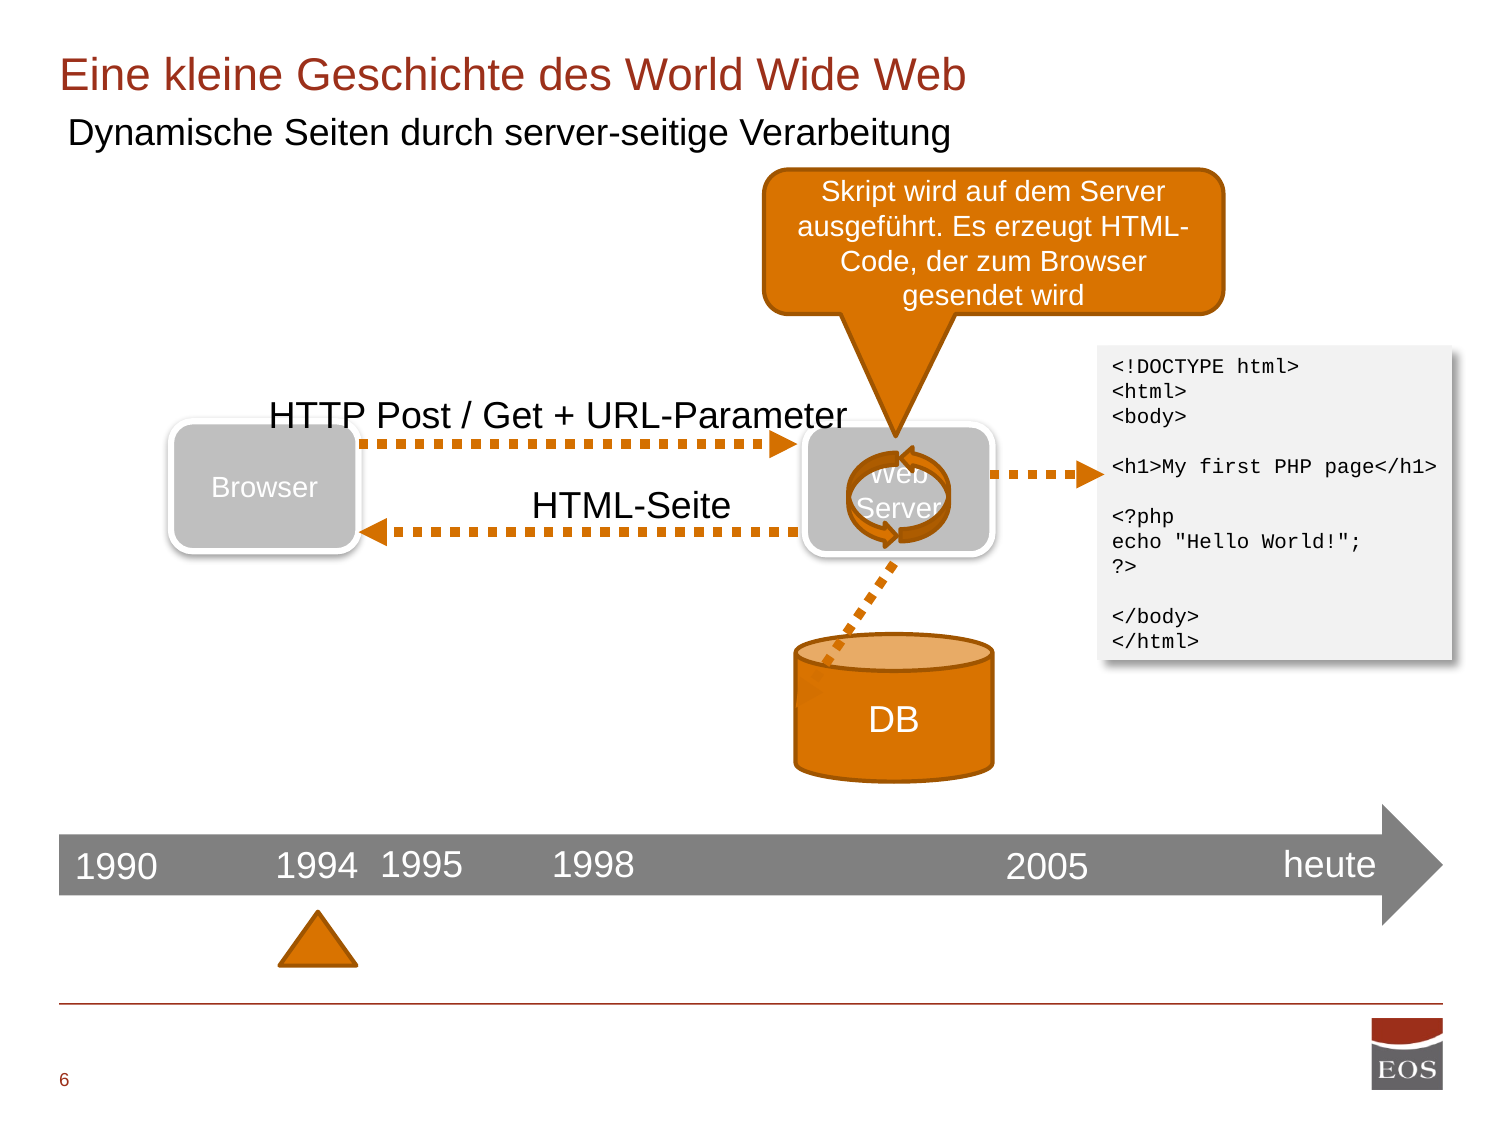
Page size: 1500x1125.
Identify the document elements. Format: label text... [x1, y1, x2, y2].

text_box heute [1268, 832, 1392, 893]
text_box <!DOCTYPE html> <html> <body> <h1>My first PHP page</h1> <?php echo "Hello World!"; ?> </body> </html> [1097, 345, 1452, 660]
text_box 1994 [260, 833, 374, 894]
text_box 2005 [990, 834, 1104, 895]
title Eine kleine Geschichte des World Wide Web [58, 44, 1444, 213]
text_box Skript wird auf dem Server ausgeführt. Es erzeugt HTML-Code, der zum Browser gesendet wird [761, 167, 1226, 439]
text_box HTML-Seite [516, 474, 747, 531]
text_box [848, 445, 950, 549]
text_box [277, 909, 359, 968]
text_box Dynamische Seiten durch server-seitige Verarbeitung [52, 100, 967, 161]
text_box HTTP Post / Get + URL-Parameter [253, 383, 864, 444]
text_box 1990 [59, 834, 173, 895]
picture [1371, 1018, 1443, 1090]
text_box Web Server [801, 421, 996, 558]
text_box 1995 [365, 832, 479, 893]
text_box [57, 801, 1446, 928]
text_box Browser [167, 418, 362, 555]
slide_number 6 [58, 1066, 97, 1090]
text_box 1998 [537, 832, 650, 893]
text_box DB [793, 631, 995, 784]
